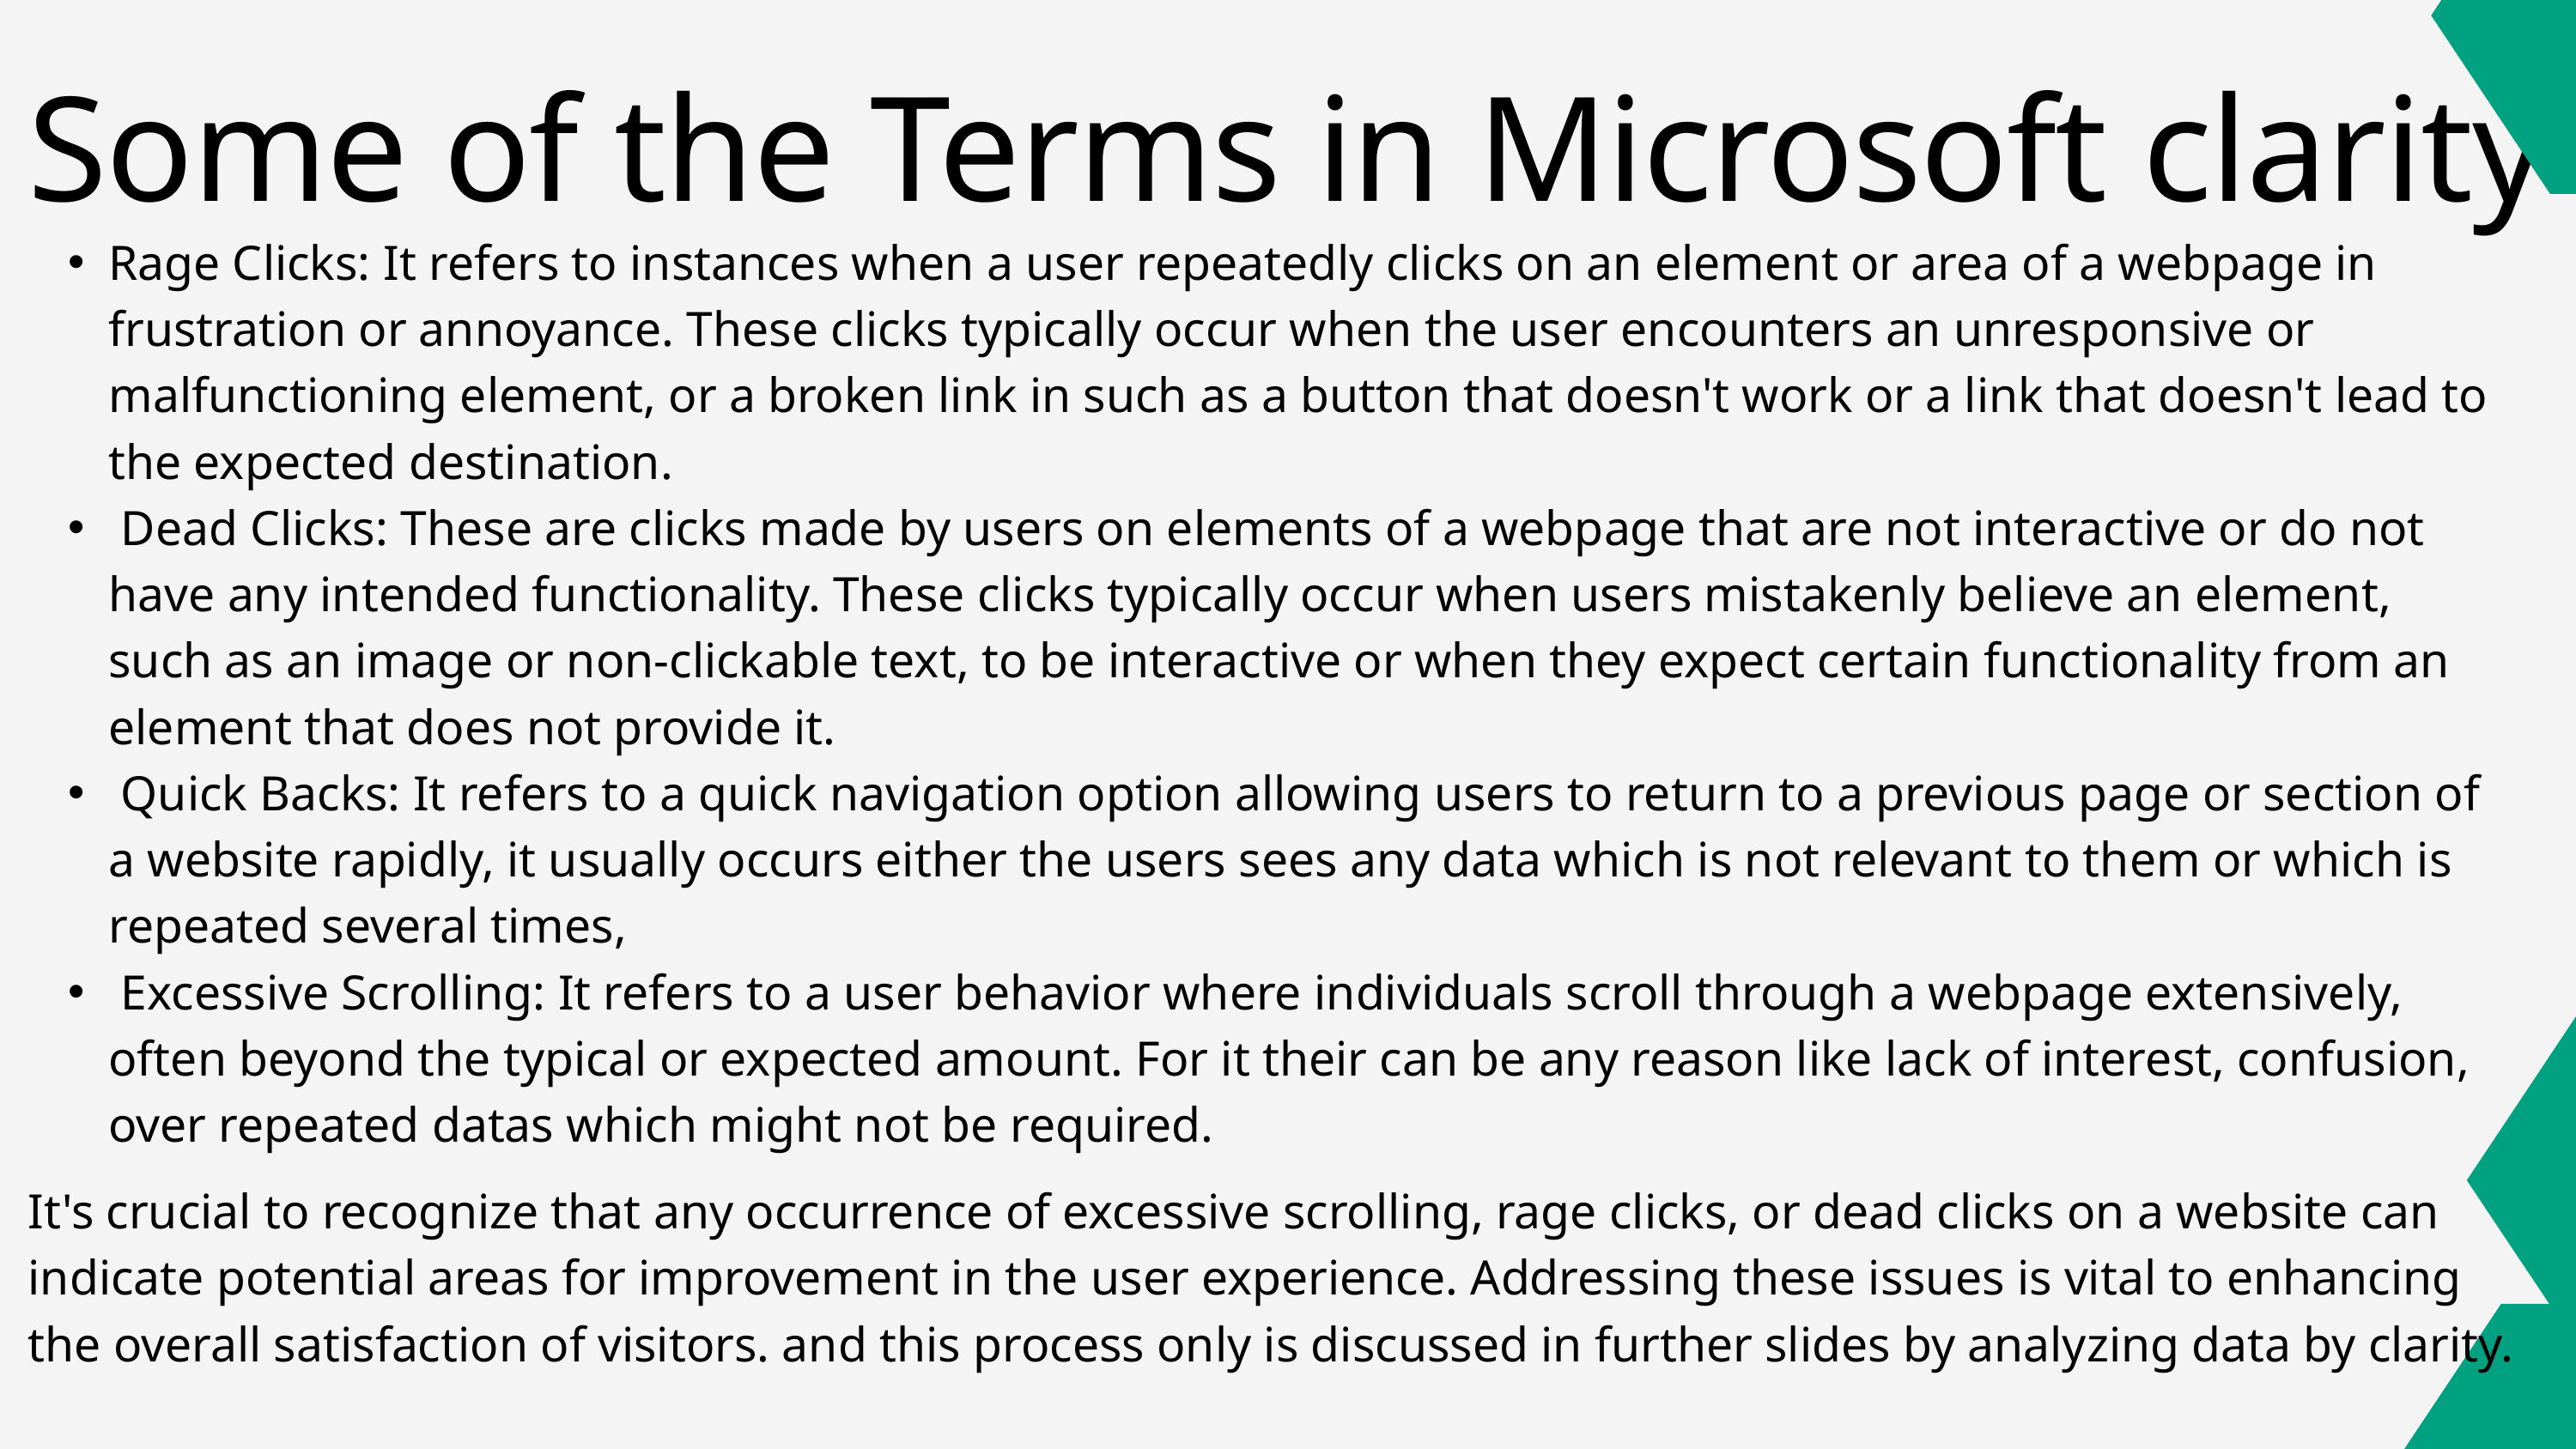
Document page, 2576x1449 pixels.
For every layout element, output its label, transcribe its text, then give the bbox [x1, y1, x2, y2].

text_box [2381, 1303, 2576, 1449]
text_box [2430, 0, 2576, 195]
text_box Rage Clicks: It refers to instances when a user repeatedly clicks on an element or area of a webpage in frustration or annoyance. These clicks typically occur when the user encounters an unresponsive or malfunctioning element, or a broken link in such as a button that doesn't work or a link that doesn't lead to the expected destination. Dead Clicks: These are clicks made by users on elements of a webpage that are not interactive or do not have any intended functionality. These clicks typically occur when users mistakenly believe an element, such as an image or non-clickable text, to be interactive or when they expect certain functionality from an element that does not provide it. Quick Backs: It refers to a quick navigation option allowing users to return to a previous page or section of a website rapidly, it usually occurs either the users sees any data which is not relevant to them or which is repeated several times, Excessive Scrolling: It refers to a user behavior where individuals scroll through a webpage extensively, often beyond the typical or expected amount. For it their can be any reason like lack of interest, confusion, over repeated datas which might not be required. [27, 231, 2499, 1152]
text_box It's crucial to recognize that any occurrence of excessive scrolling, rage clicks, or dead clicks on a website can indicate potential areas for improvement in the user experience. Addressing these issues is vital to enhancing the overall satisfaction of visitors. and this process only is discussed in further slides by analyzing data by clarity. [27, 1172, 2462, 1372]
text_box Some of the Terms in Microsoft clarity [27, 57, 2549, 231]
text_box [2466, 1001, 2576, 1359]
